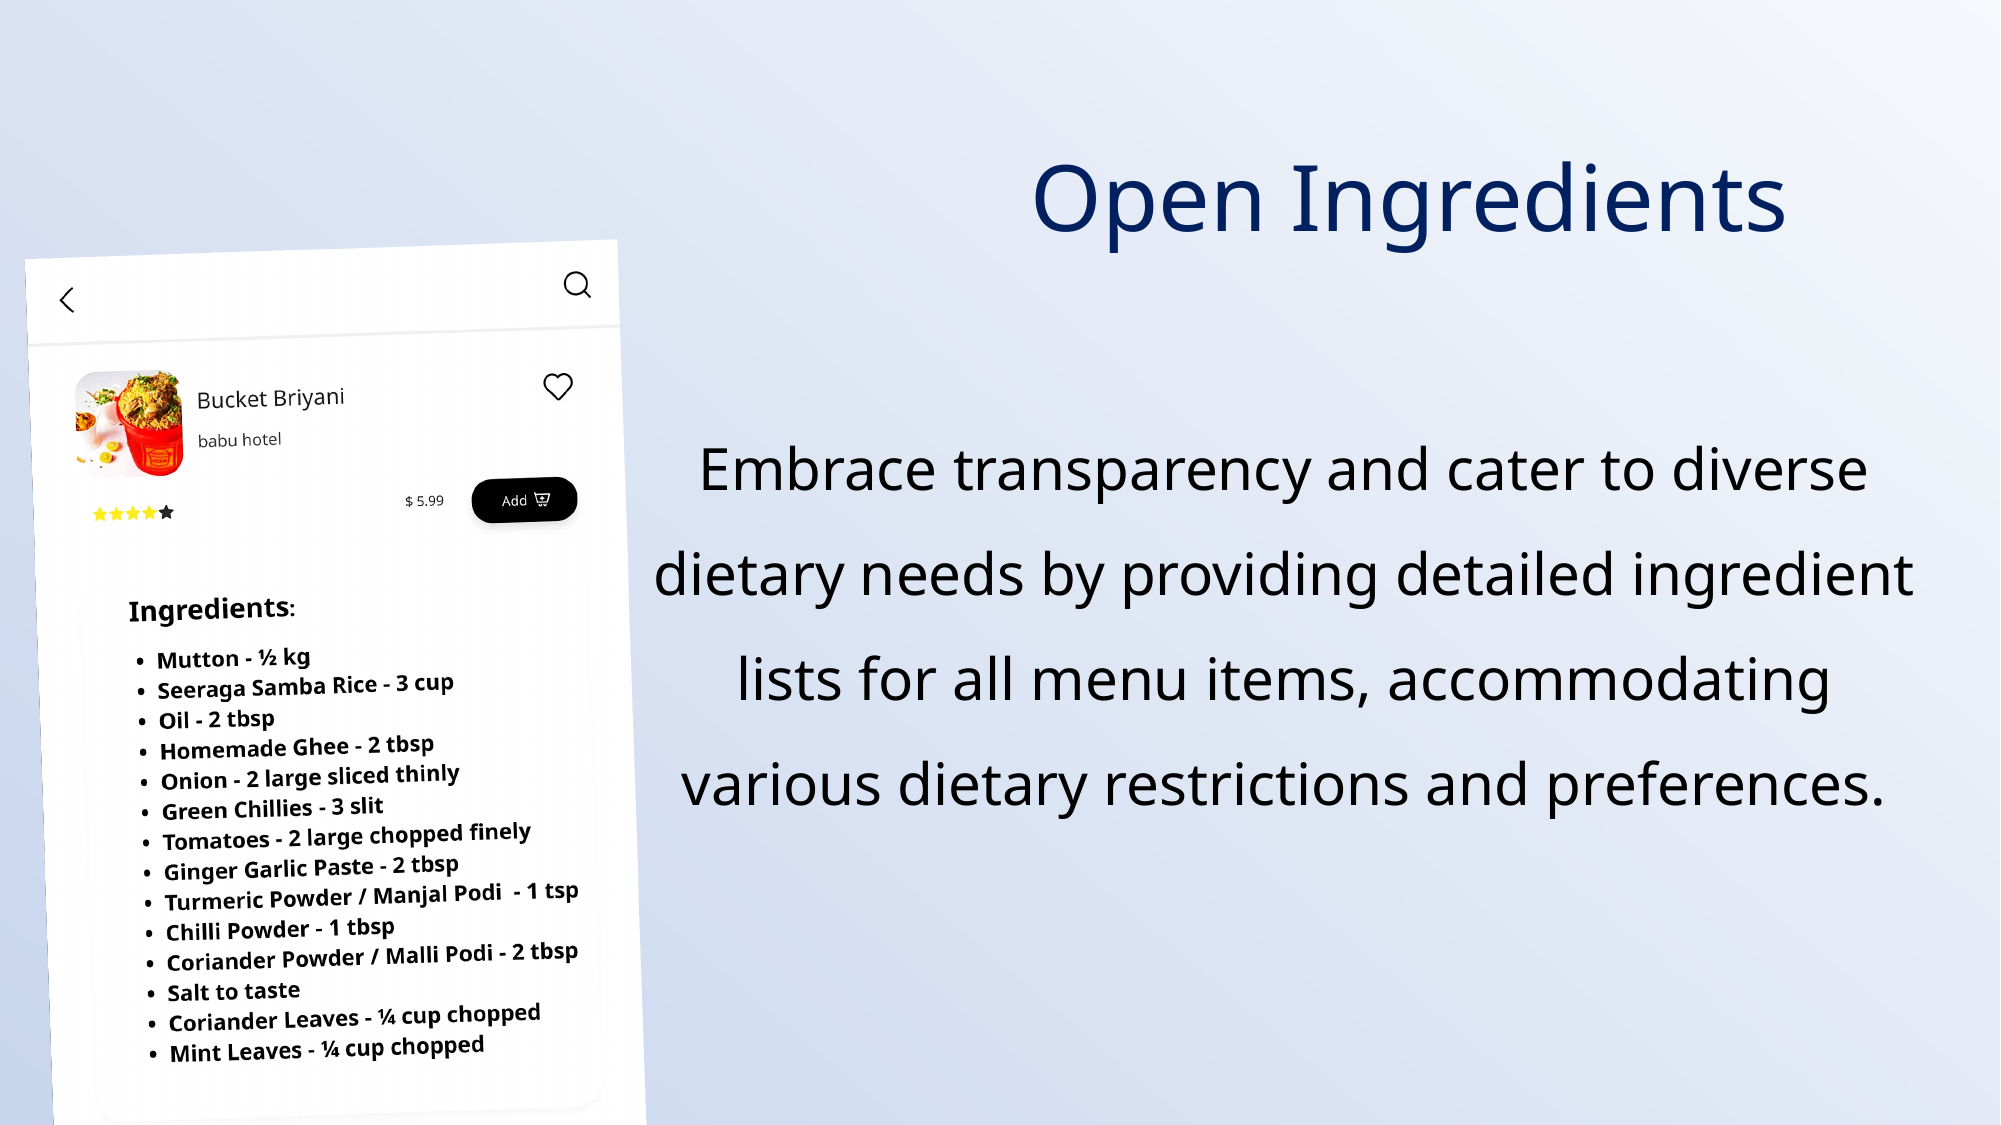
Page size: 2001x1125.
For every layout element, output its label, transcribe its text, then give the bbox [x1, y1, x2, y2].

picture [25, 241, 647, 1125]
list Embrace transparency and cater to diverse dietary needs by providing detailed ingredient lists for all menu items, accommodating various dietary restrictions and preferences. [639, 389, 1955, 924]
title Open Ingredients [961, 93, 1859, 311]
